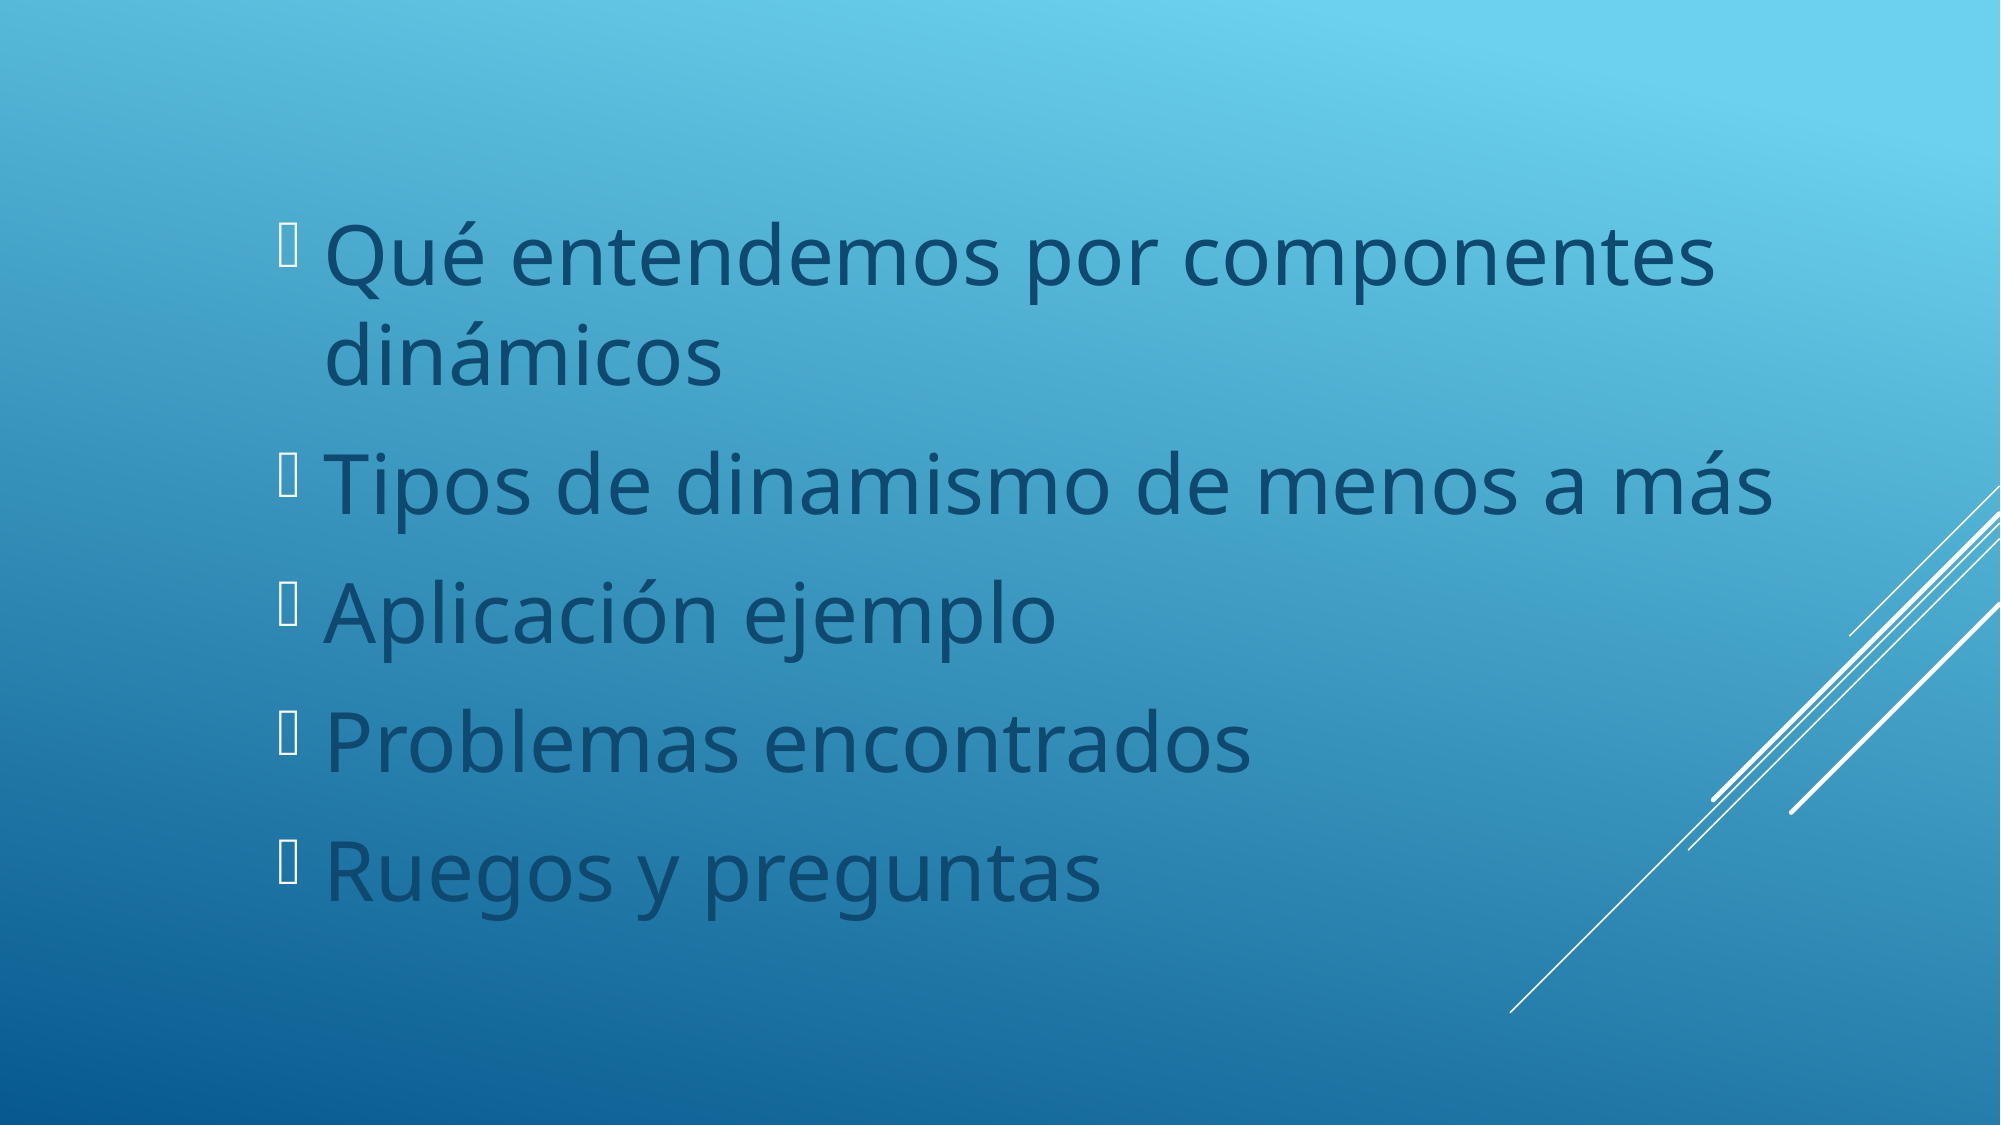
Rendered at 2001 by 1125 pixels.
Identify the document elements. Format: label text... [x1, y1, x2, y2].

list Qué entendemos por componentes dinámicos Tipos de dinamismo de menos a más Aplicación ejemplo Problemas encontrados Ruegos y preguntas [262, 194, 2000, 975]
